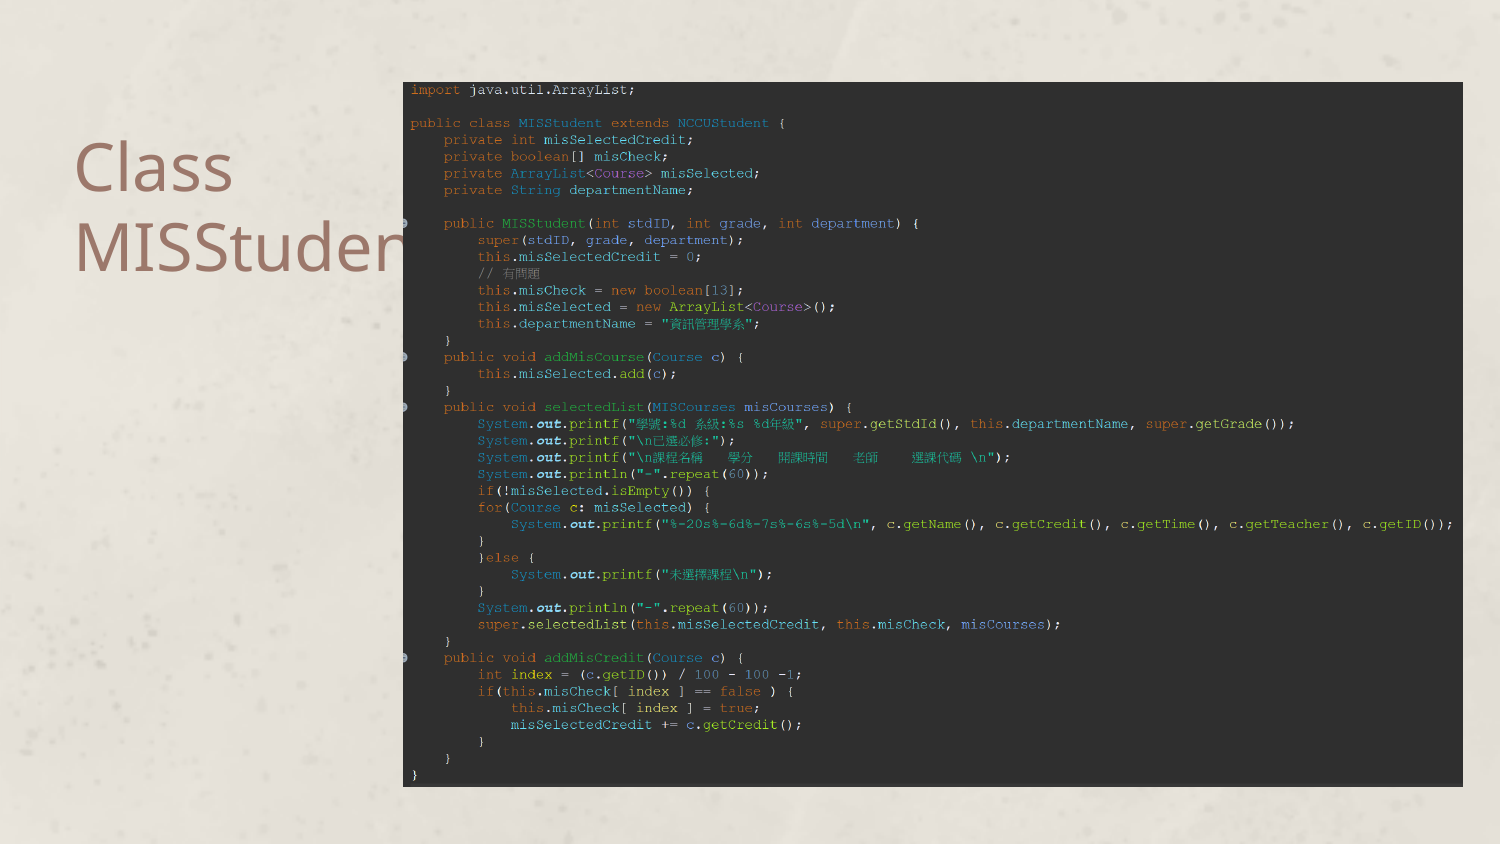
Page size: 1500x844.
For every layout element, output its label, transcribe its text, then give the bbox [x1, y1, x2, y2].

picture [0, 0, 1500, 844]
title Class MISStudent [58, 150, 397, 260]
